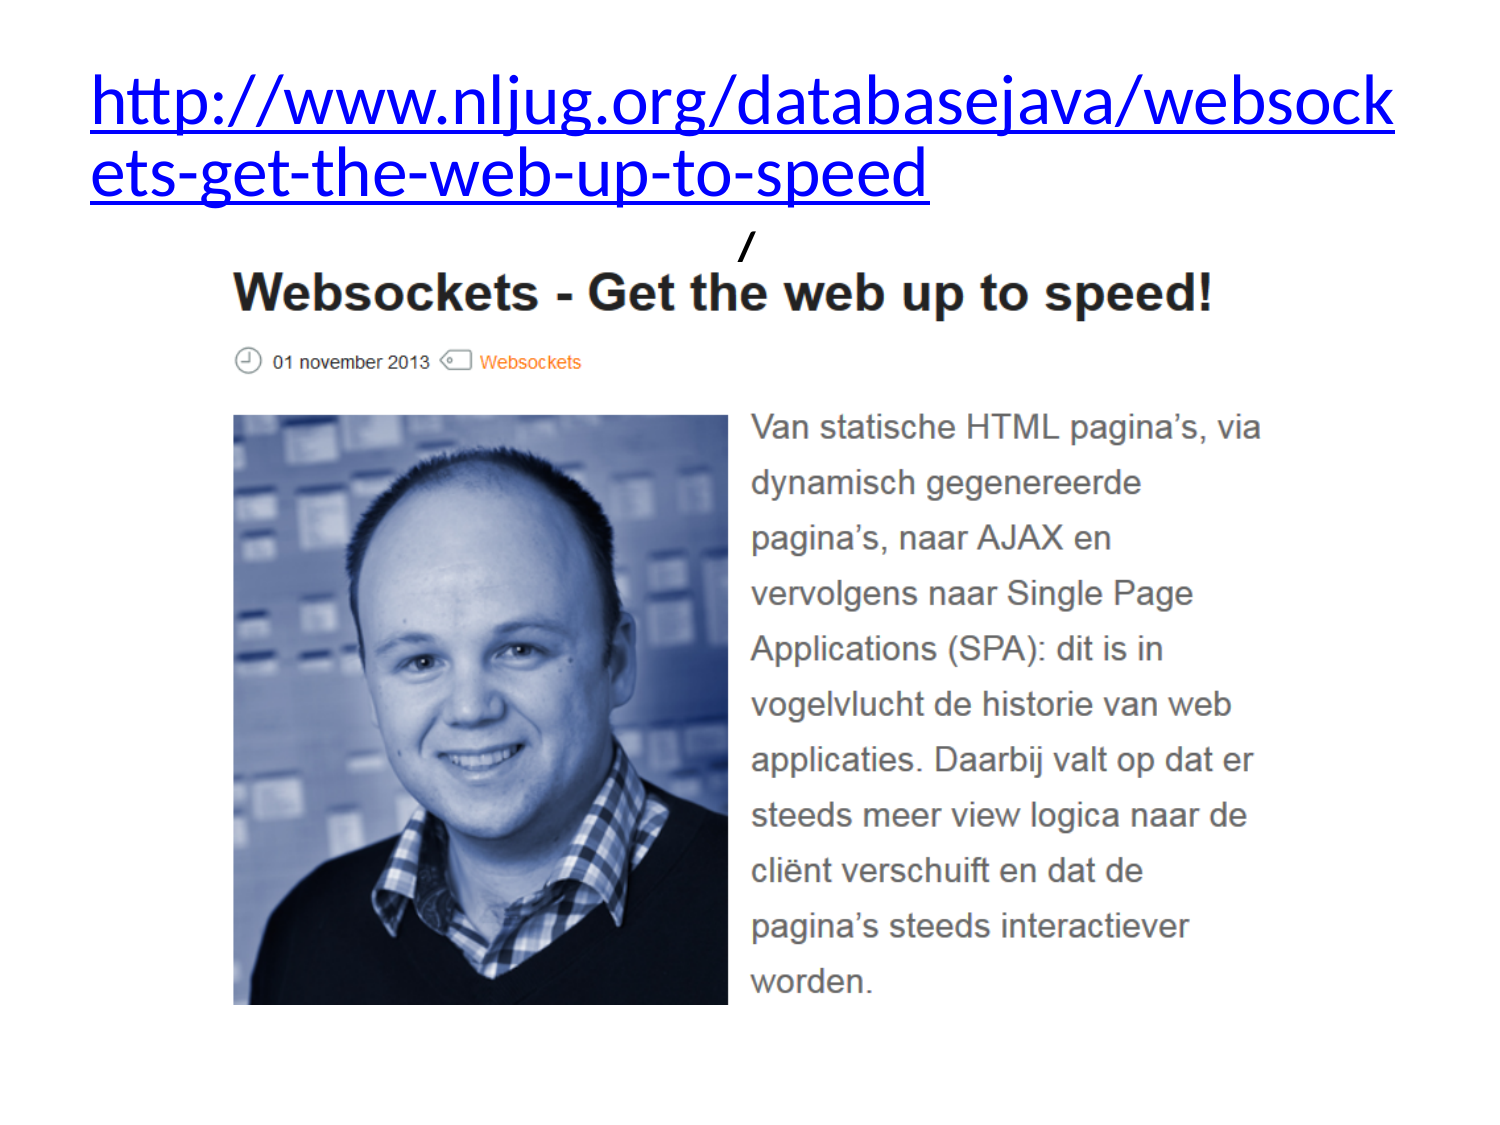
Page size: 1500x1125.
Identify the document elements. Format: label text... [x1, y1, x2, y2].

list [222, 262, 1277, 1006]
title http://www.nljug.org/databasejava/websockets-get-the-web-up-to-speed/ [75, 45, 1425, 233]
